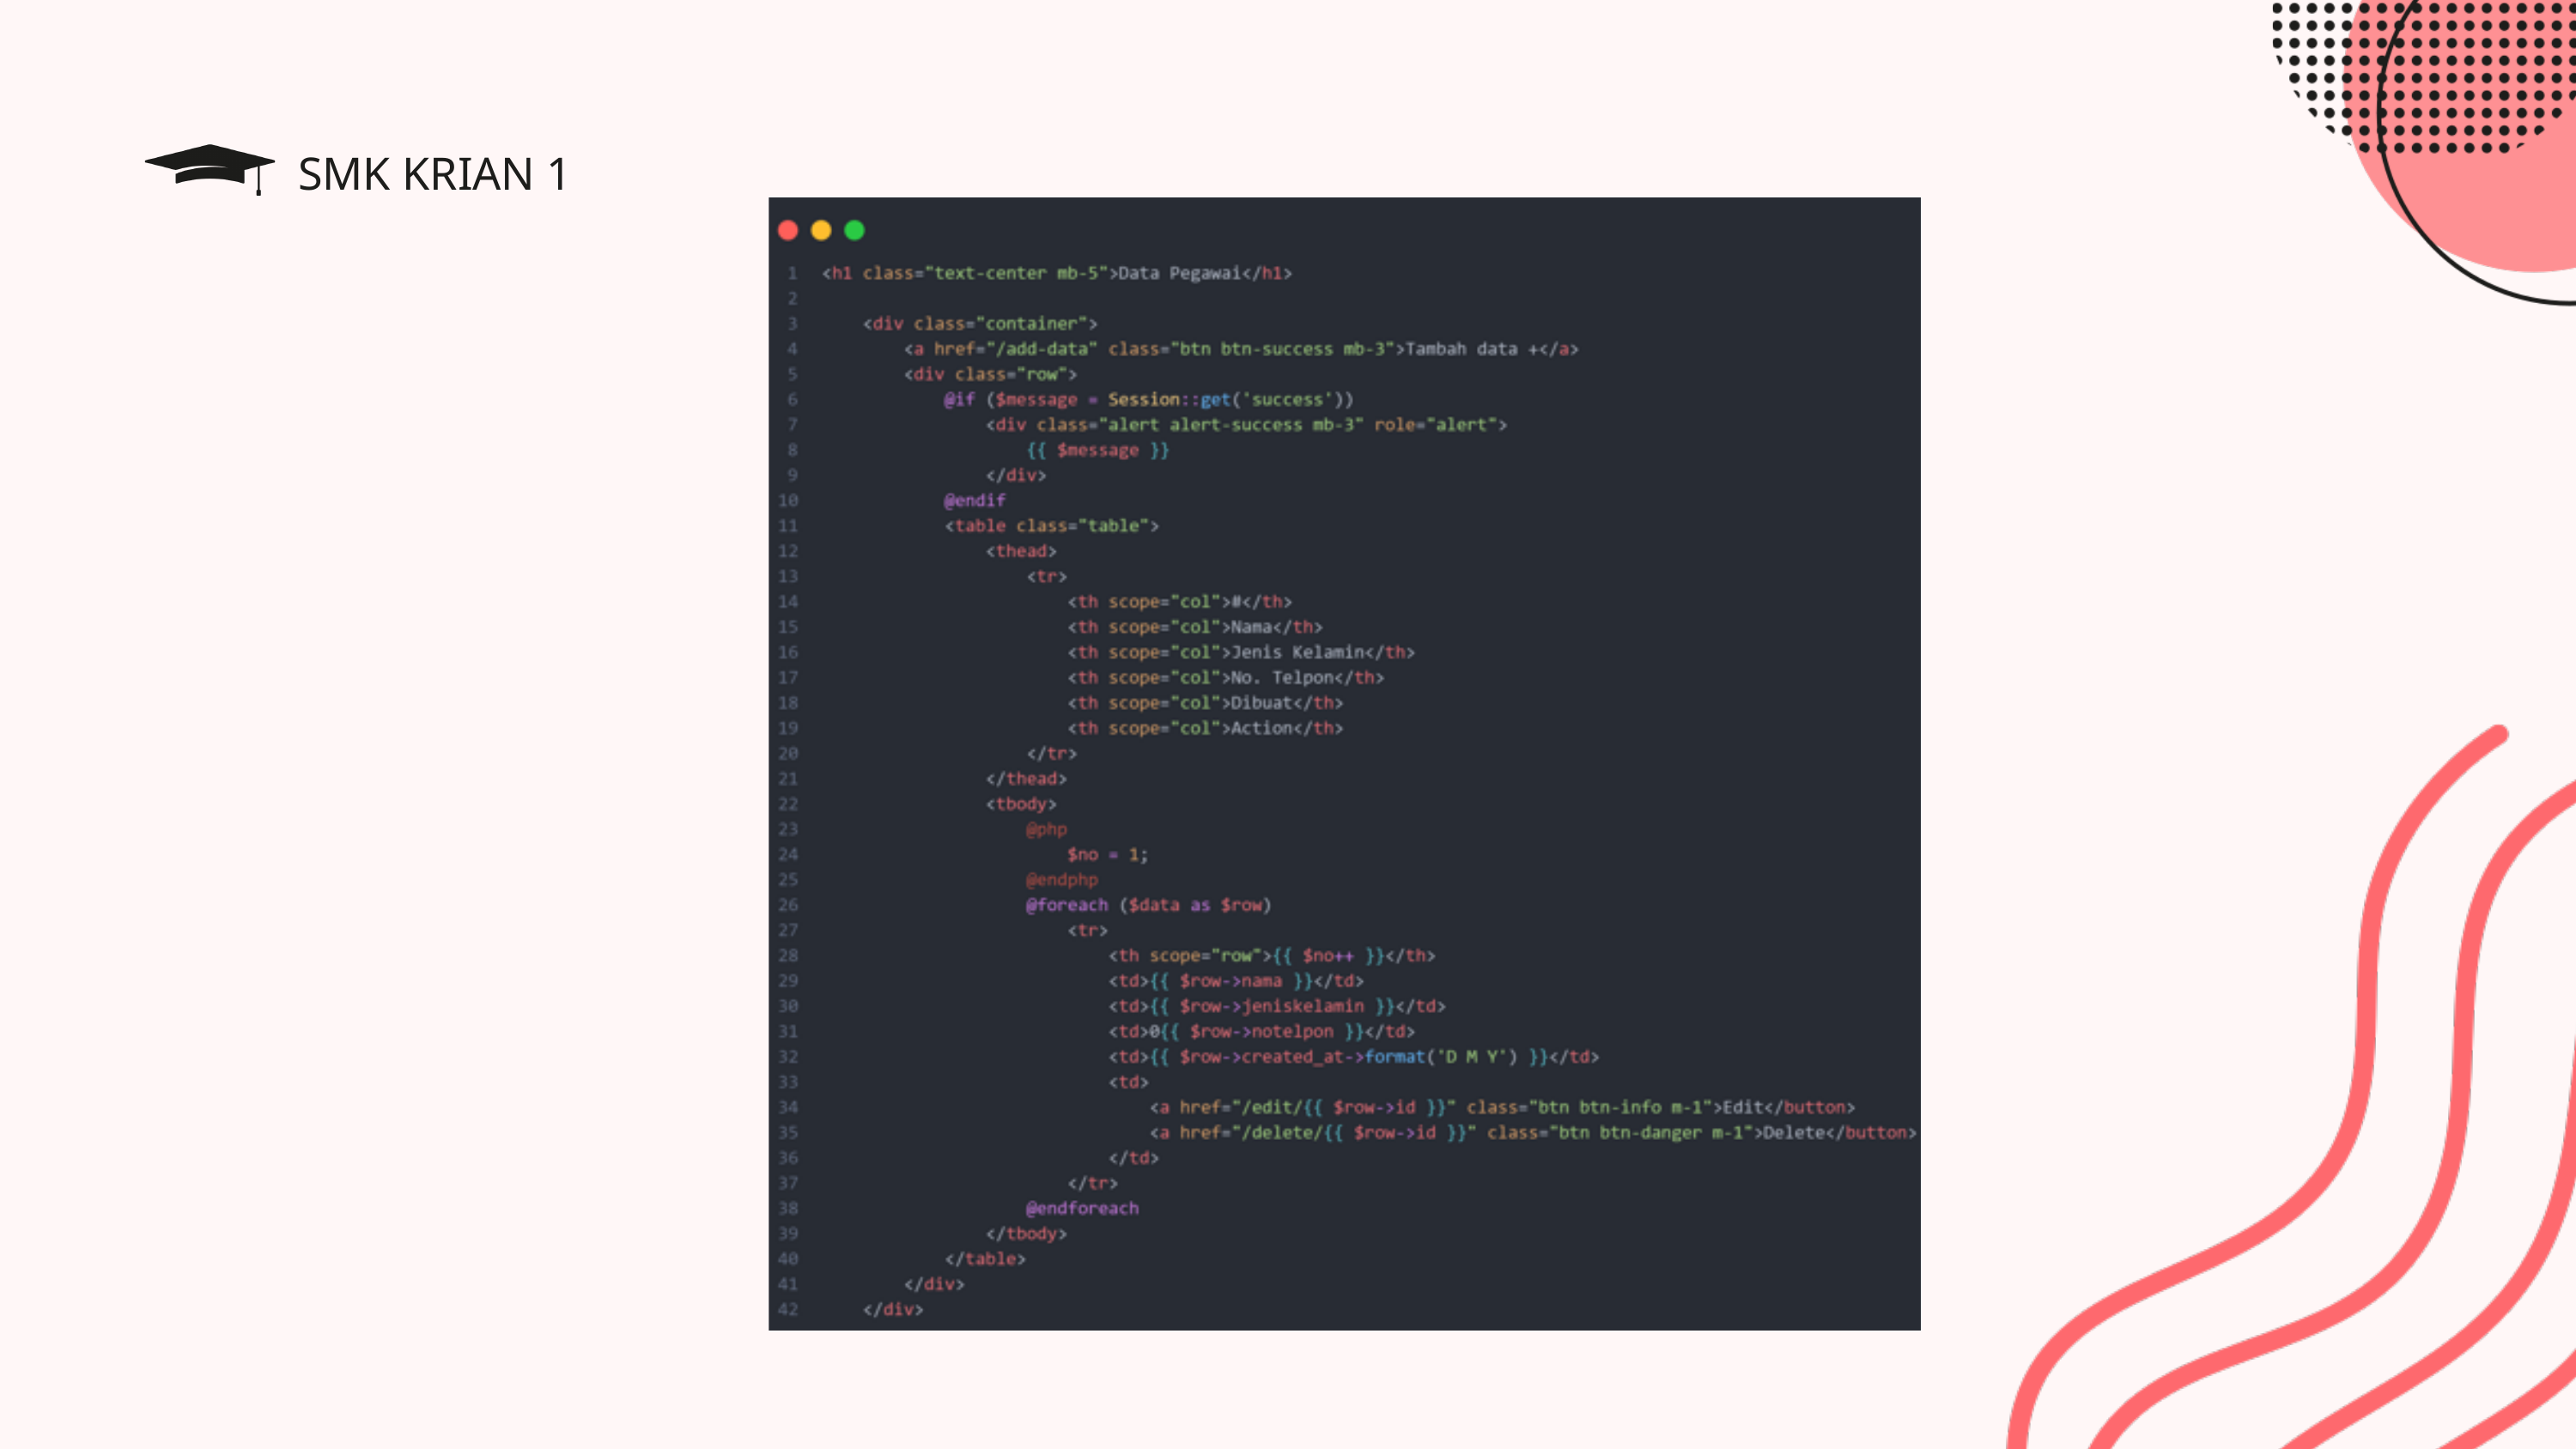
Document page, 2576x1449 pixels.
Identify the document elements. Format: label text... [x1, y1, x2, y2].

text_box [2272, 0, 2576, 306]
text_box [769, 197, 1921, 1331]
text_box [2005, 724, 2576, 1449]
text_box [144, 144, 276, 197]
text_box SMK KRIAN 1 [298, 136, 954, 200]
